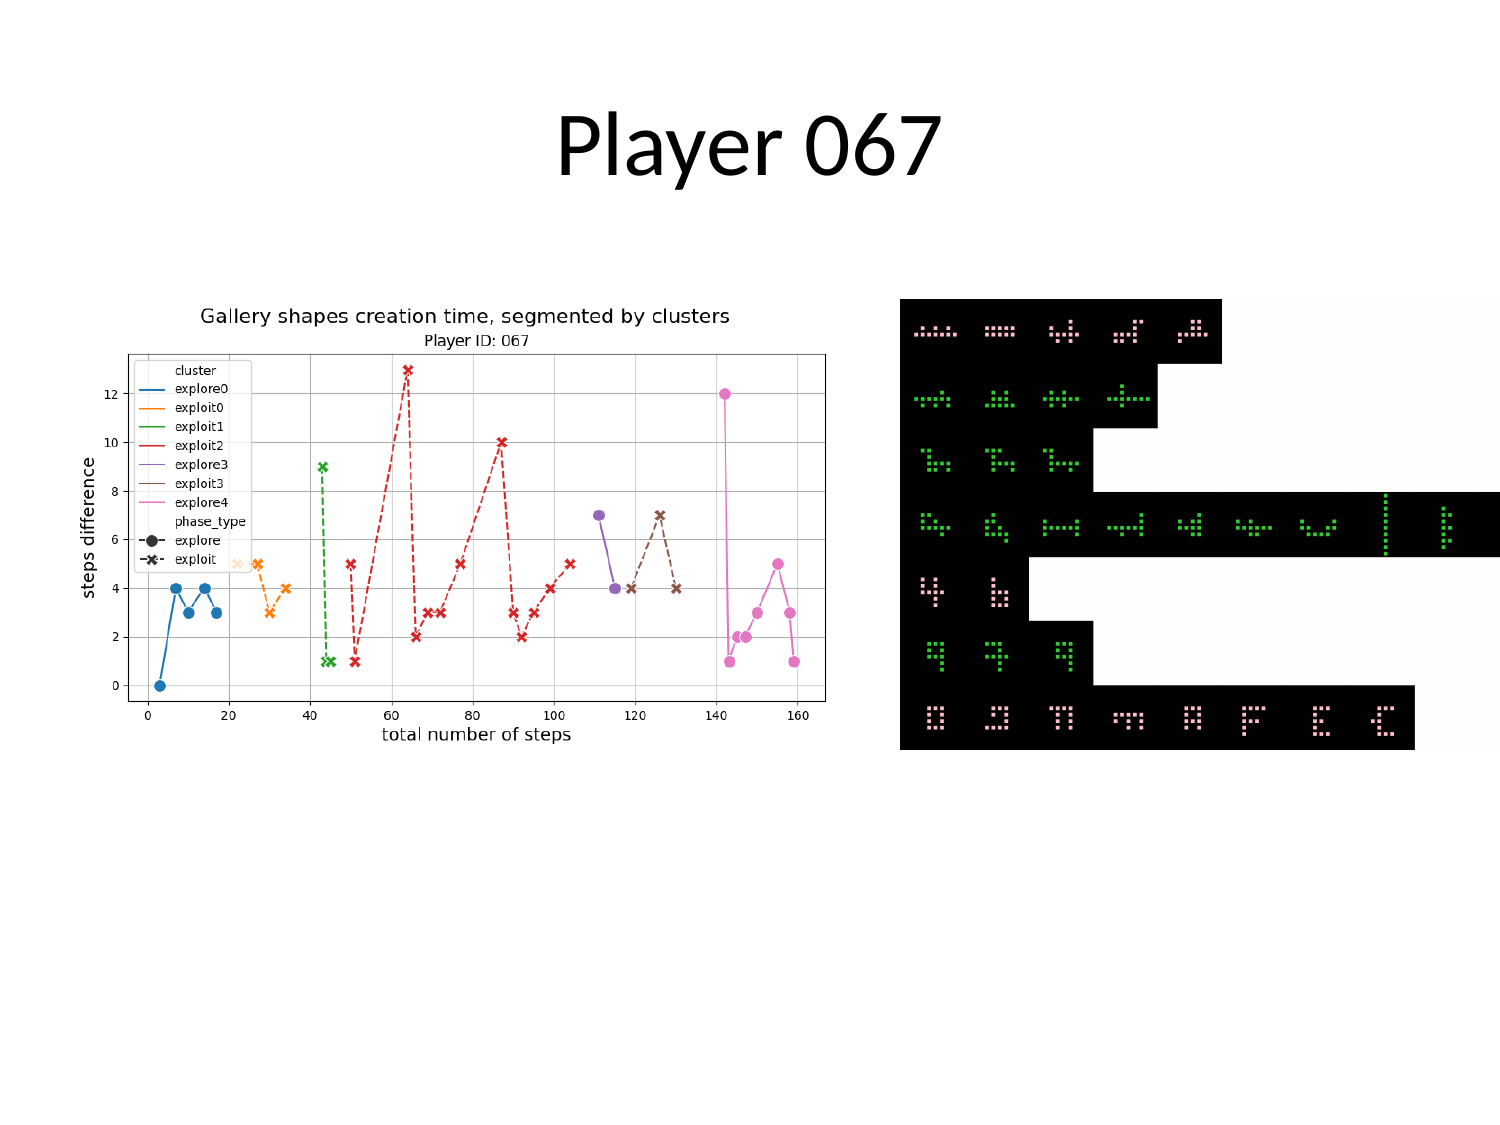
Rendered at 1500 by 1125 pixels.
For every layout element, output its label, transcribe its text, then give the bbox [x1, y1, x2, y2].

title Player 067 [75, 45, 1425, 233]
picture [14, 299, 1500, 751]
